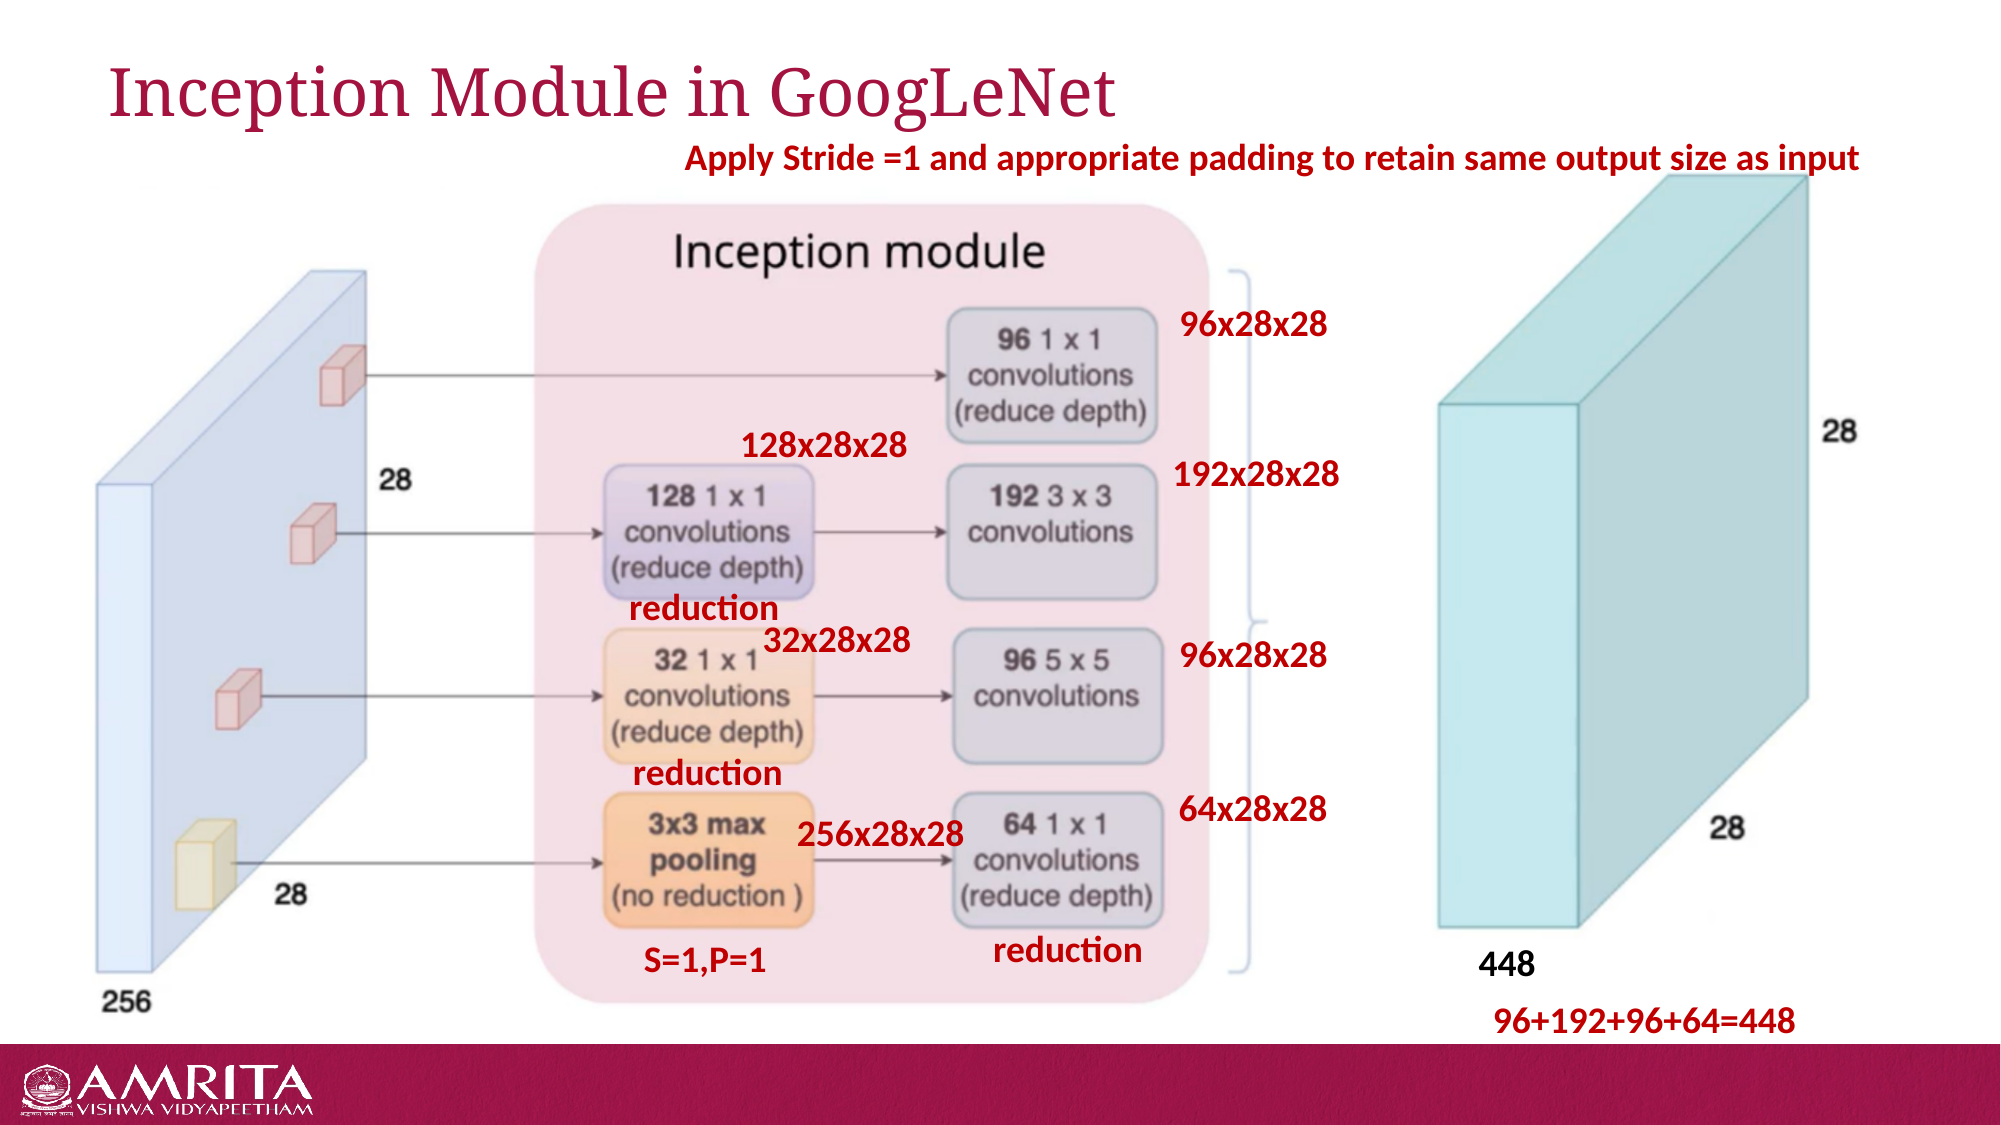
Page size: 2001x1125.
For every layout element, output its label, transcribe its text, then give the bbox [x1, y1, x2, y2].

title Inception Module in GoogLeNet [93, 57, 1933, 134]
picture [0, 1044, 2001, 1125]
picture [67, 186, 1269, 1029]
text_box 448 [1464, 939, 1551, 992]
text_box 96x28x28 [1269, 622, 1343, 683]
picture [1405, 161, 1866, 939]
text_box 64x28x28 [1269, 776, 1343, 837]
text_box 192x28x28 [1269, 441, 1356, 502]
text_box Apply Stride =1 and appropriate padding to retain same output size as input [669, 125, 1877, 186]
text_box 96+192+96+64=448 [1478, 988, 1811, 1048]
text_box 96x28x28 [1269, 291, 1343, 351]
